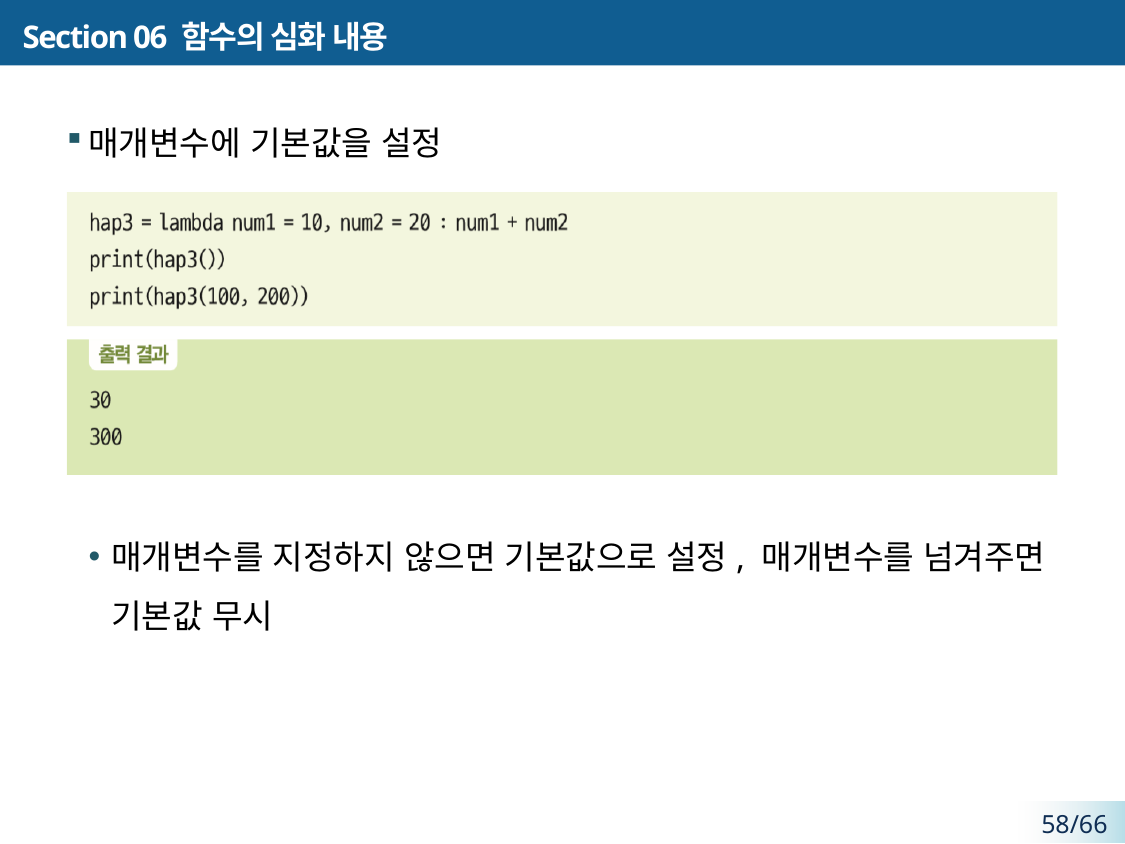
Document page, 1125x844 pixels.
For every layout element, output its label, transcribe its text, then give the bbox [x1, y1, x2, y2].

list 매개변수에 기본값을 설정 매개변수를 지정하지 않으면 기본값으로 설정, 매개변수를 넘겨주면 기본값 무시 [7, 95, 1111, 793]
picture [66, 192, 1059, 475]
title Section 06 함수의 심화 내용 [7, 6, 966, 65]
